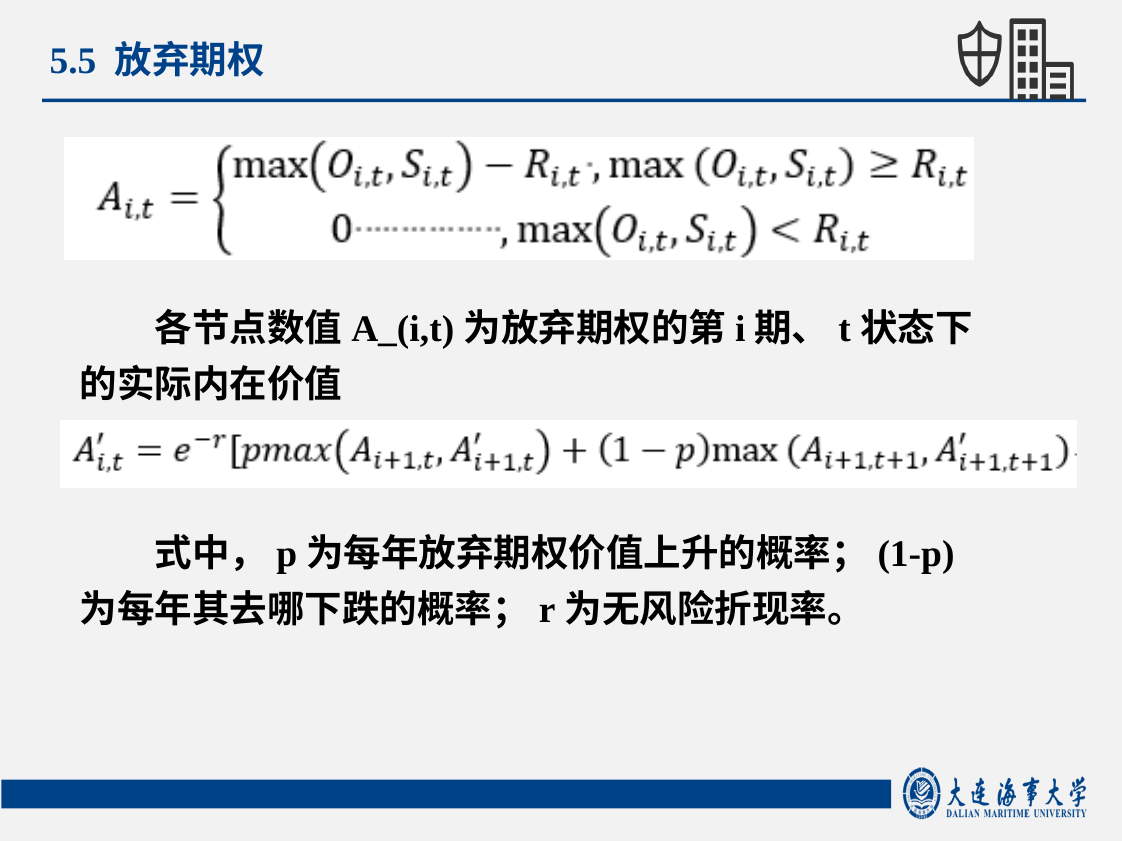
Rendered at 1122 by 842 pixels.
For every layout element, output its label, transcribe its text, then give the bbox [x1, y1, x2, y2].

picture [957, 18, 1074, 100]
picture [902, 767, 1087, 820]
text_box 5.5 放弃期权 [38, 30, 277, 87]
picture [64, 137, 974, 260]
text_box 各节点数值A_(i,t)为放弃期权的第i期、t状态下的实际内在价值 式中，p为每年放弃期权价值上升的概率；(1-p)为每年其去哪下跌的概率；r为无风险折现率。 [64, 284, 1010, 420]
picture [60, 420, 1077, 488]
text_box 各节点数值A_(i,t)为放弃期权的第i期、t状态下的实际内在价值 式中，p为每年放弃期权价值上升的概率；(1-p)为每年其去哪下跌的概率；r为无风险折现率。 [64, 488, 1010, 638]
